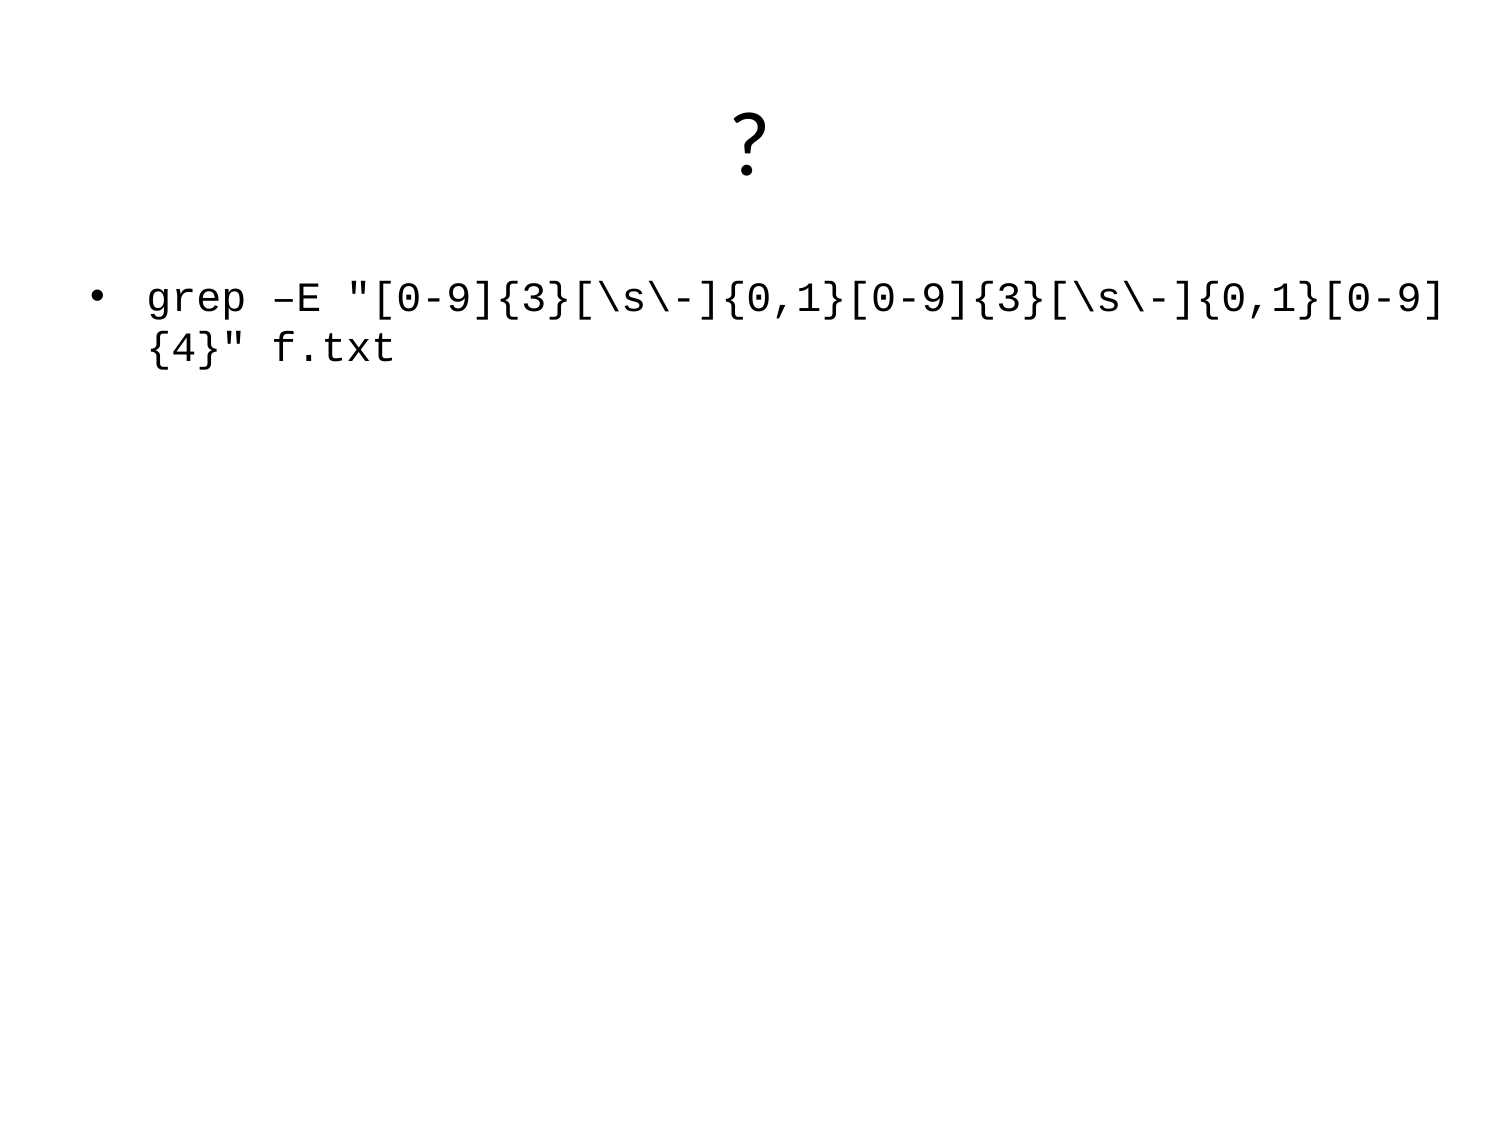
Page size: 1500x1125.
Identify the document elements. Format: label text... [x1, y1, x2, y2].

list grep –E "[0-9]{3}[\s\-]{0,1}[0-9]{3}[\s\-]{0,1}[0-9]{4}" f.txt [75, 262, 1472, 1005]
title ? [75, 45, 1425, 233]
